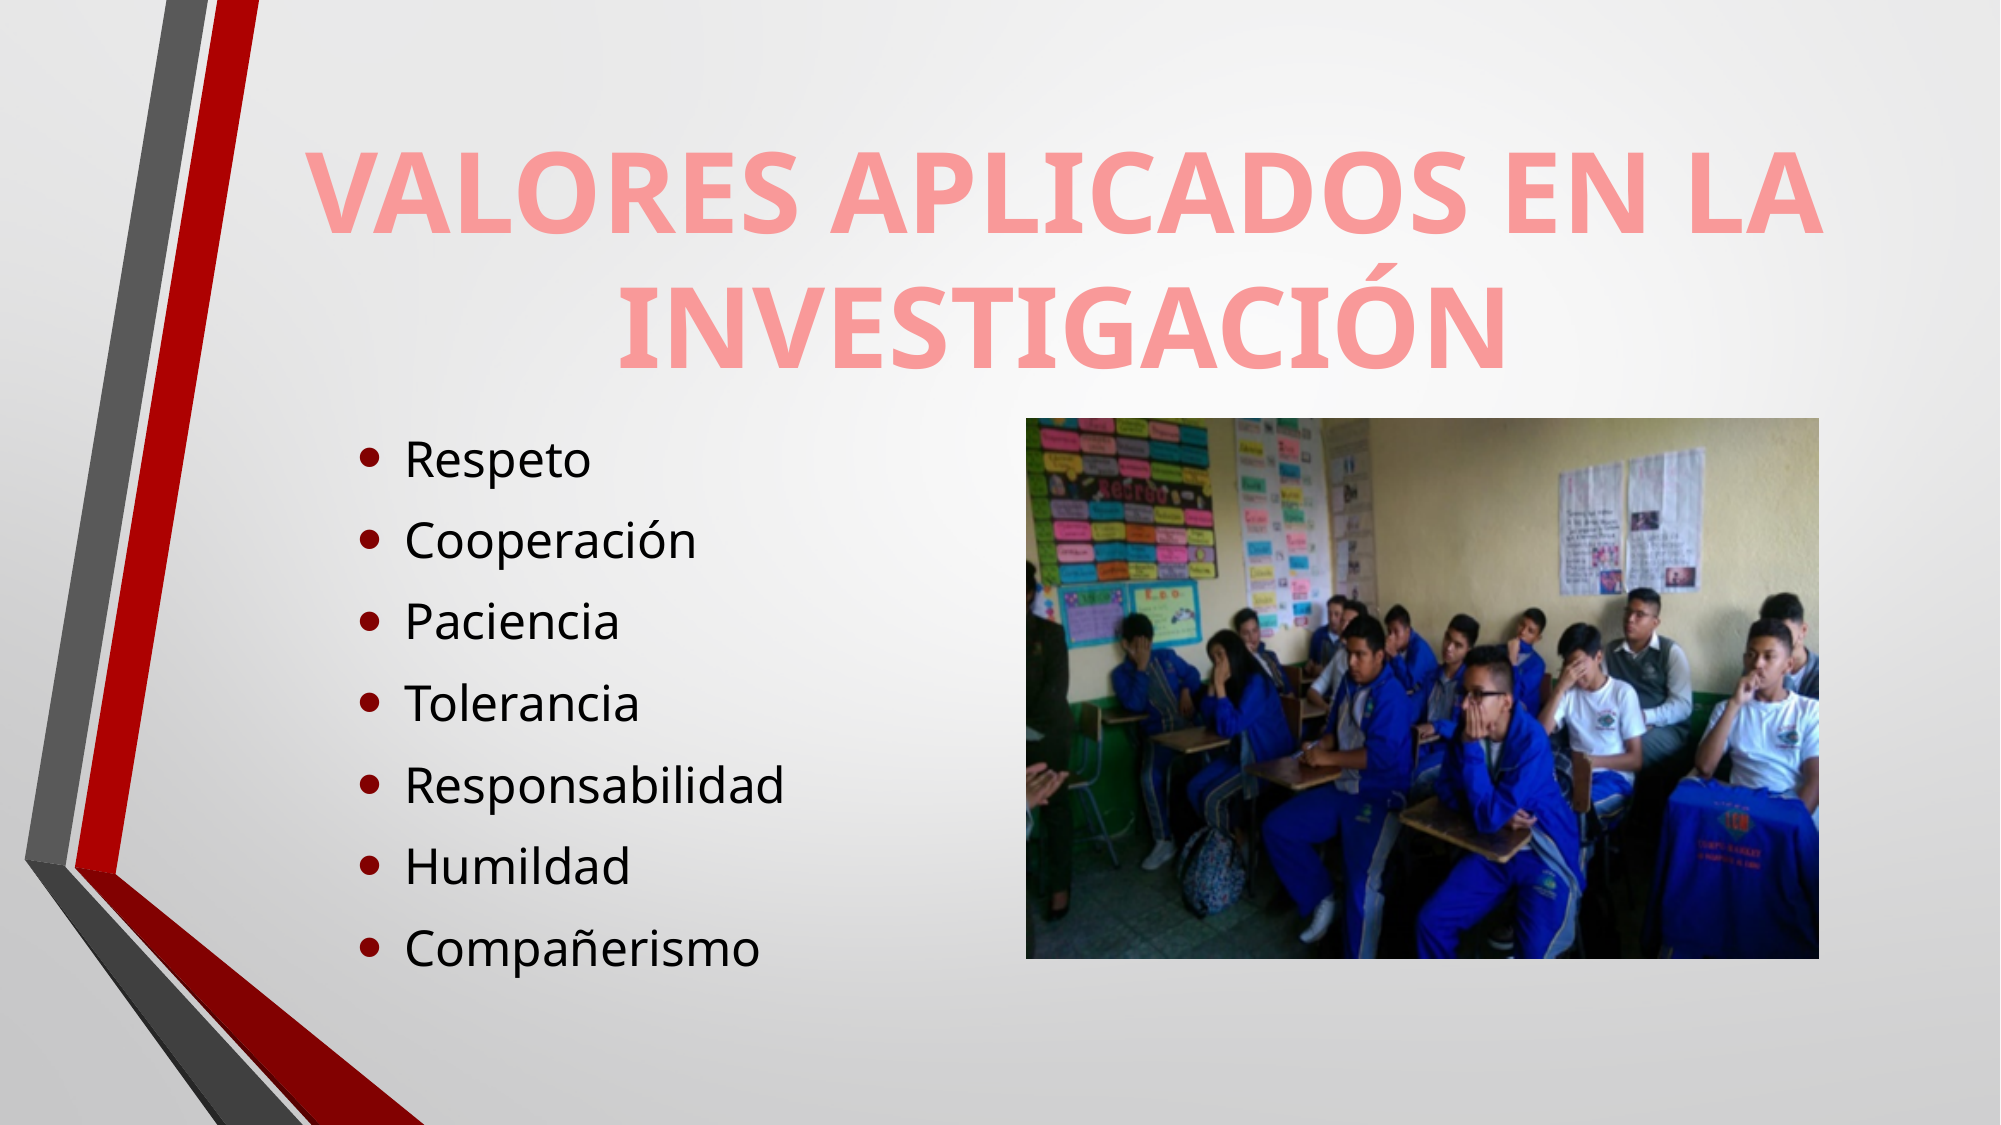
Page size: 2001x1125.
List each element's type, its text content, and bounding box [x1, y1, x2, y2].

list Respeto Cooperación Paciencia Tolerancia Responsabilidad Humildad Compañerismo [342, 419, 959, 984]
picture [1026, 418, 1819, 959]
title VALORES APLICADOS EN LA INVESTIGACIÓN [243, 112, 1887, 400]
